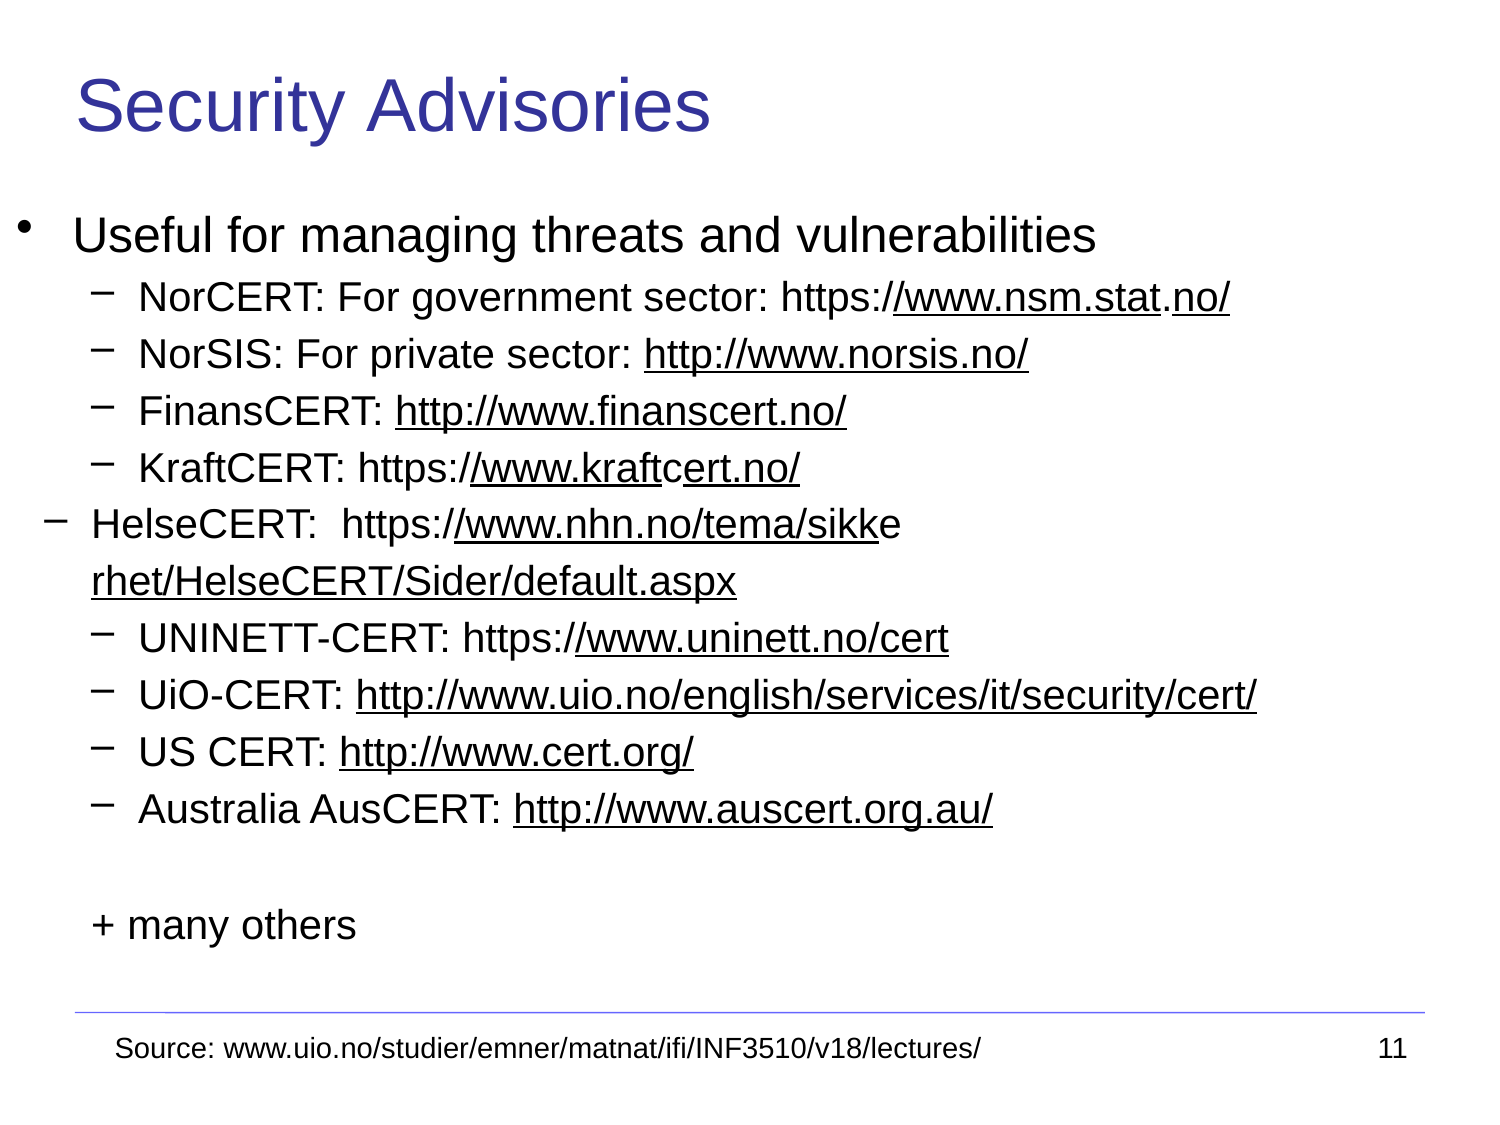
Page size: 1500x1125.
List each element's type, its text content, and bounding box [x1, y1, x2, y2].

title Security Advisories [72, 54, 715, 191]
text_box Useful for managing threats and vulnerabilities NorCERT: For government sector: https://www.nsm.stat.no/ NorSIS: For private sector: http://www.norsis.no/ FinansCERT: http://www.finanscert.no/ KraftCERT: https://www.kraftcert.no/ HelseCERT: https://www.nhn.no/tema/sikkerhet/HelseCERT/Sider/default.aspx UNINETT-CERT: https://www.uninett.no/cert UiO-CERT: http://www.uio.no/english/services/it/security/cert/ US CERT: http://www.cert.org/ Australia AusCERT: http://www.auscert.org.au/ + many others [14, 191, 1307, 949]
slide_number 11 [1371, 1029, 1417, 1067]
footer Source: www.uio.no/studier/emner/matnat/ifi/INF3510/v18/lectures/ [112, 1029, 1238, 1062]
